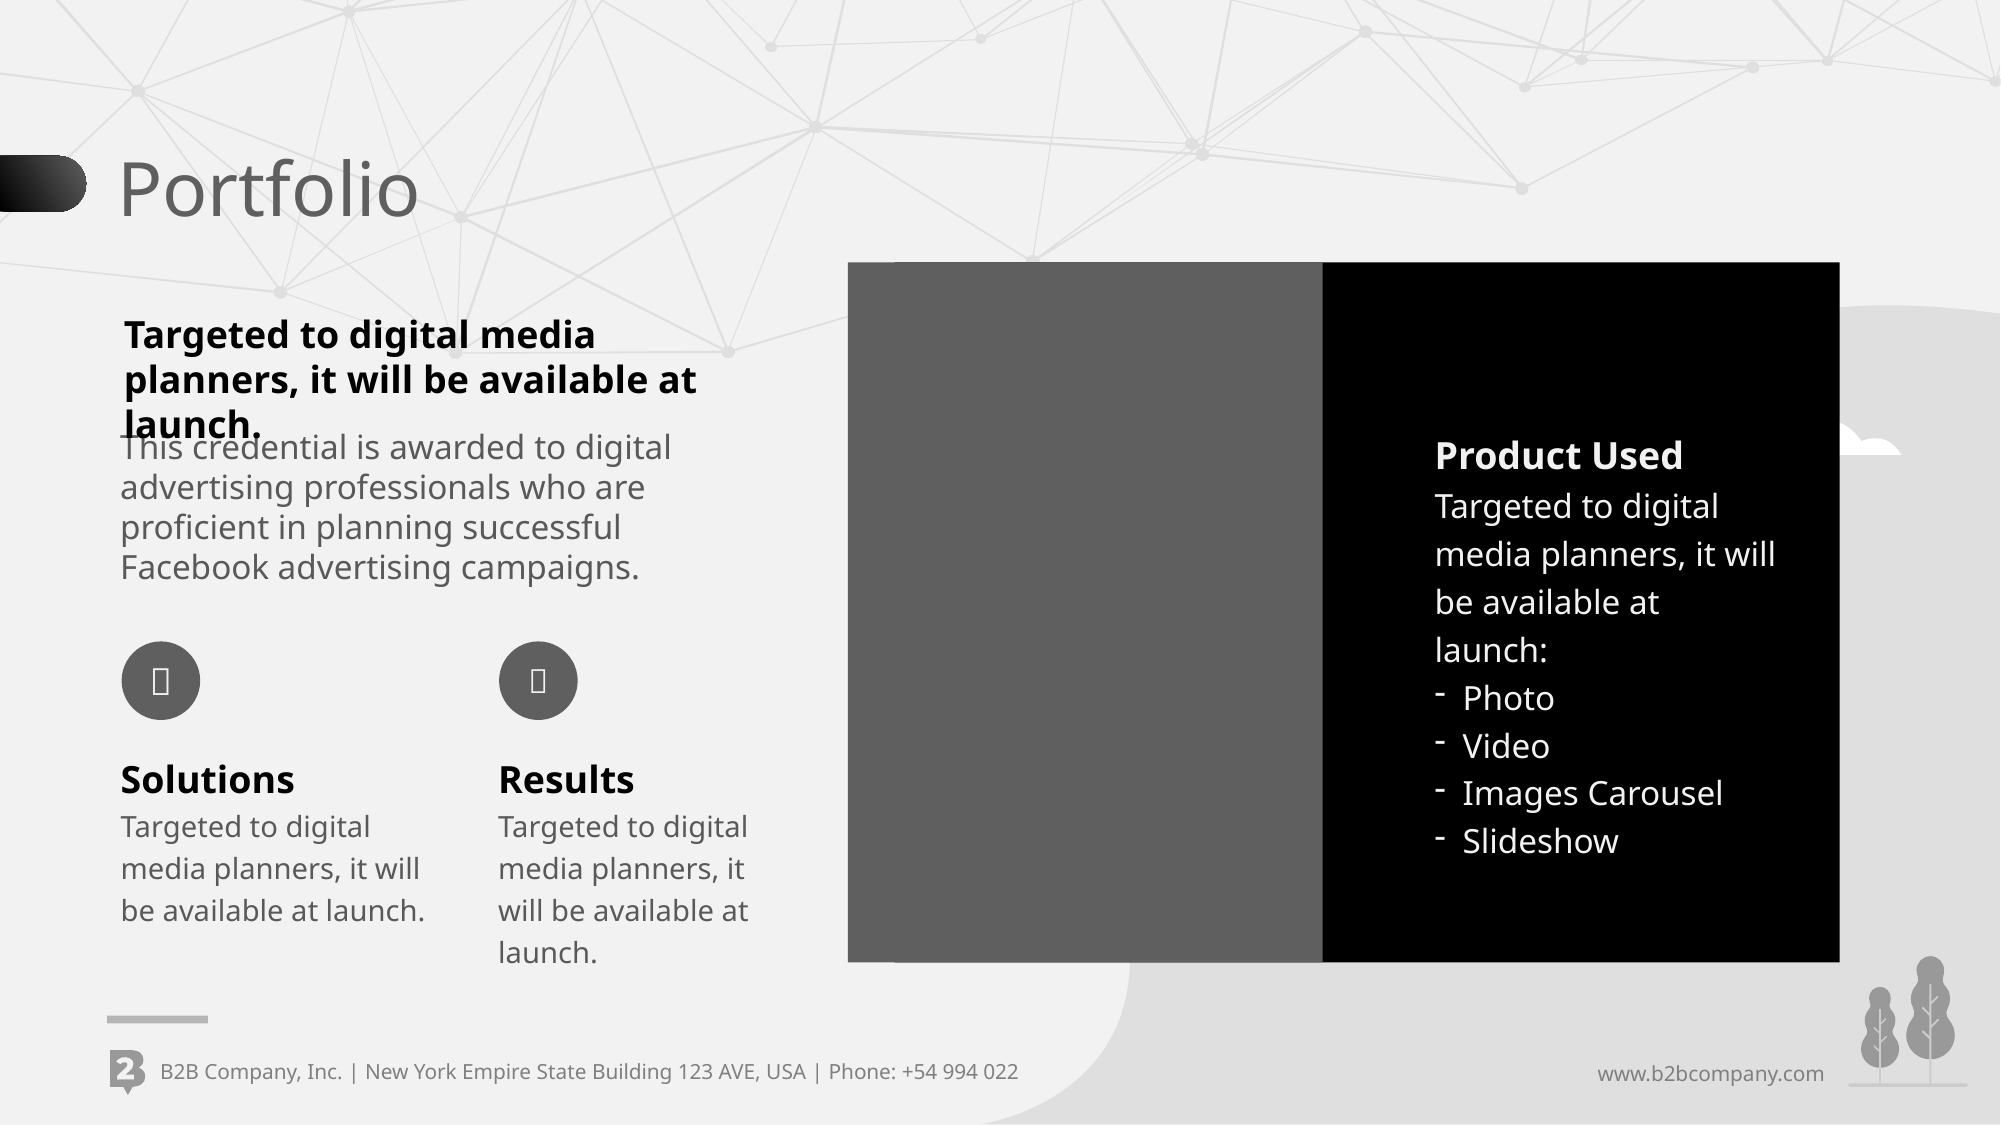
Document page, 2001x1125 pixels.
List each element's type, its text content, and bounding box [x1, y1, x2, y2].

text_box  [120, 640, 202, 722]
footer B2B Company, Inc. | New York Empire State Building 123 AVE, USA | Phone: +54 994 022 [145, 1042, 1130, 1103]
text_box Targeted to digital media planners, it will be available at launch. [109, 304, 737, 454]
text_box [847, 261, 1324, 963]
text_box This credential is awarded to digital advertising professionals who are proficient in planning successful Facebook advertising campaigns. [105, 419, 765, 594]
text_box Product Used Targeted to digital media planners, it will be available at launch: Photo Video Images Carousel Slideshow [1419, 415, 1793, 898]
text_box  [498, 640, 579, 722]
text_box Solutions Targeted to digital media planners, it will be available at launch. [105, 739, 469, 935]
title Portfolio [102, 144, 1476, 241]
text_box [1324, 261, 1841, 963]
text_box Results Targeted to digital media planners, it will be available at launch. [483, 739, 800, 977]
